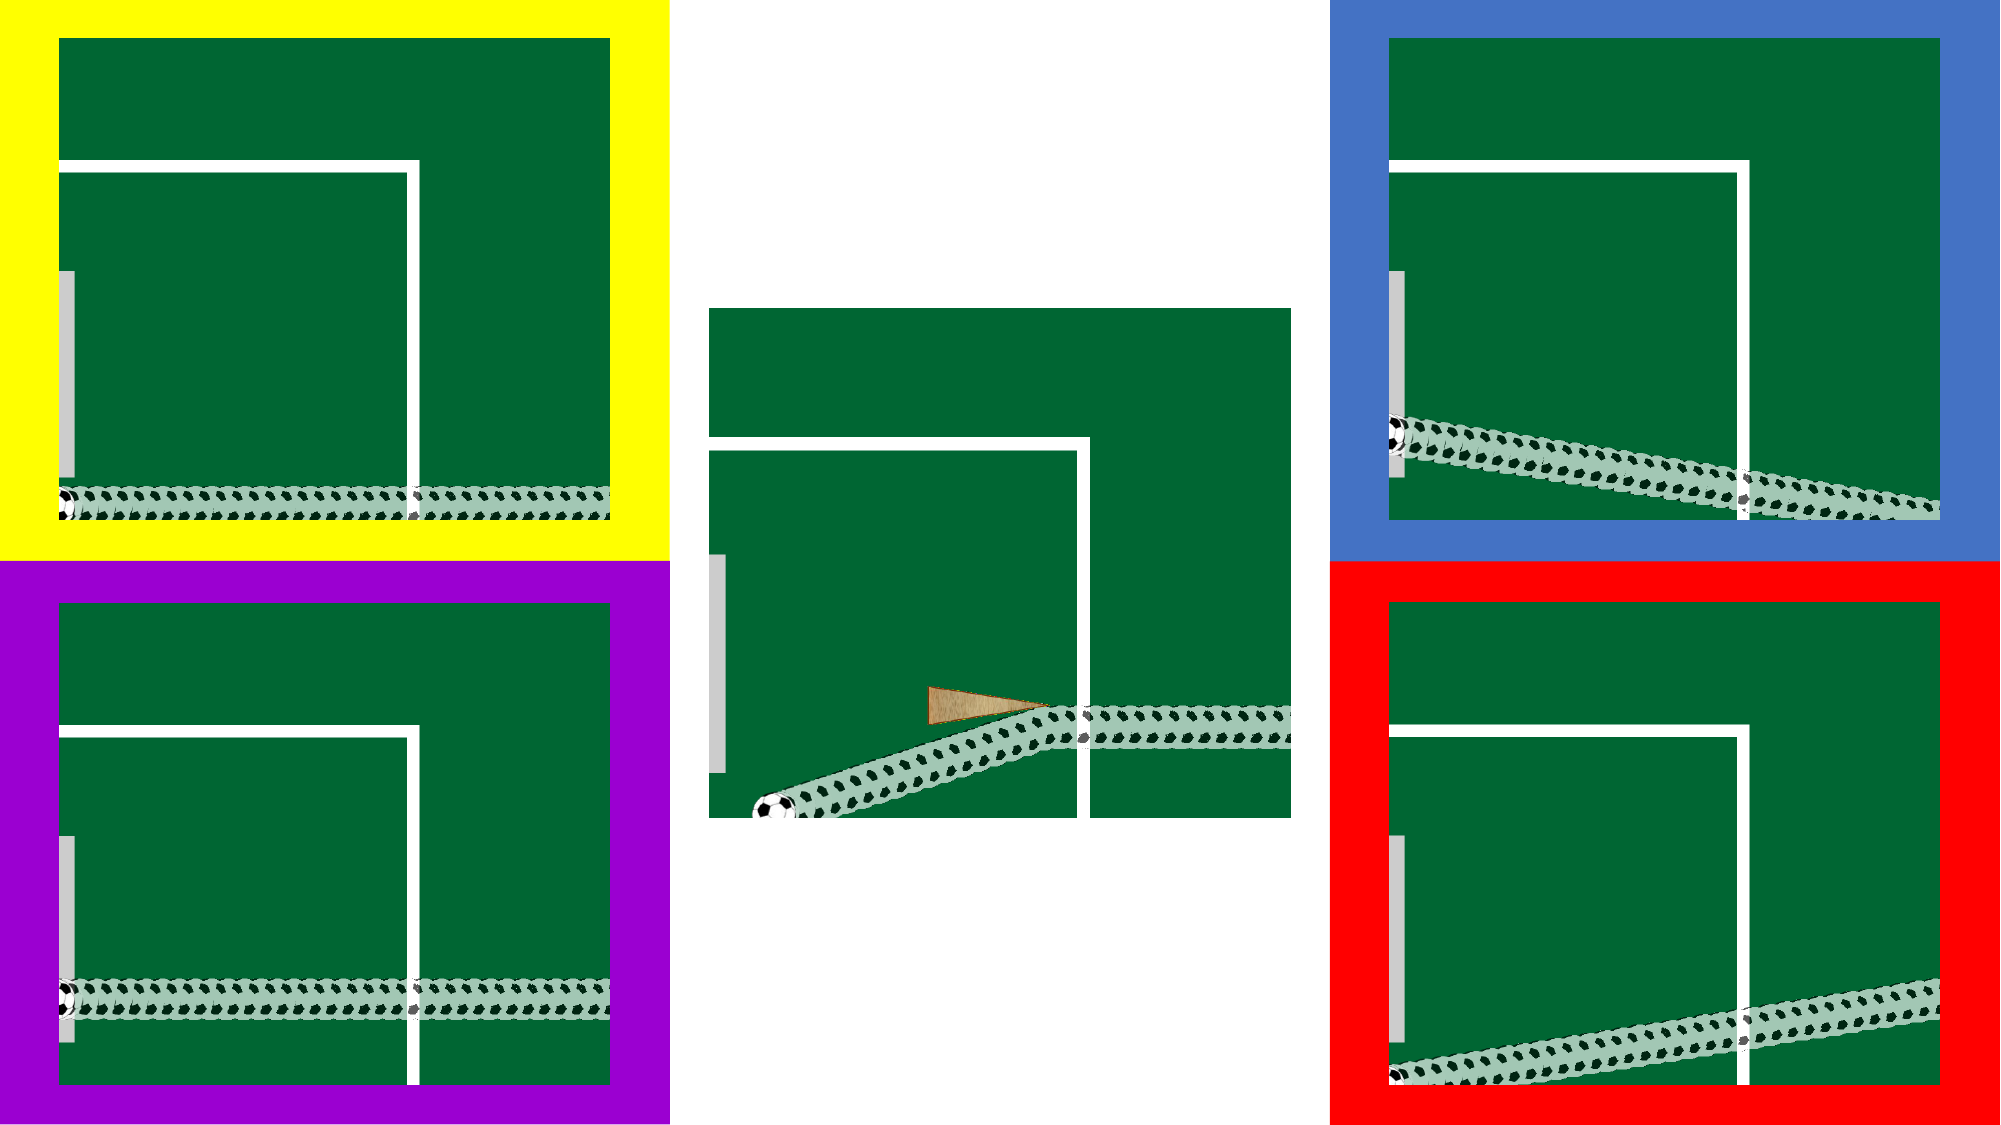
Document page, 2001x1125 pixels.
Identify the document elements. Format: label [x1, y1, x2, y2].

picture [1389, 602, 1940, 1085]
text_box [0, 560, 670, 1125]
text_box [1329, 561, 2000, 1125]
text_box [0, 0, 670, 560]
text_box [1330, 0, 2000, 561]
picture [59, 38, 610, 520]
picture [1389, 38, 1940, 520]
picture [709, 308, 1291, 818]
picture [59, 603, 610, 1085]
